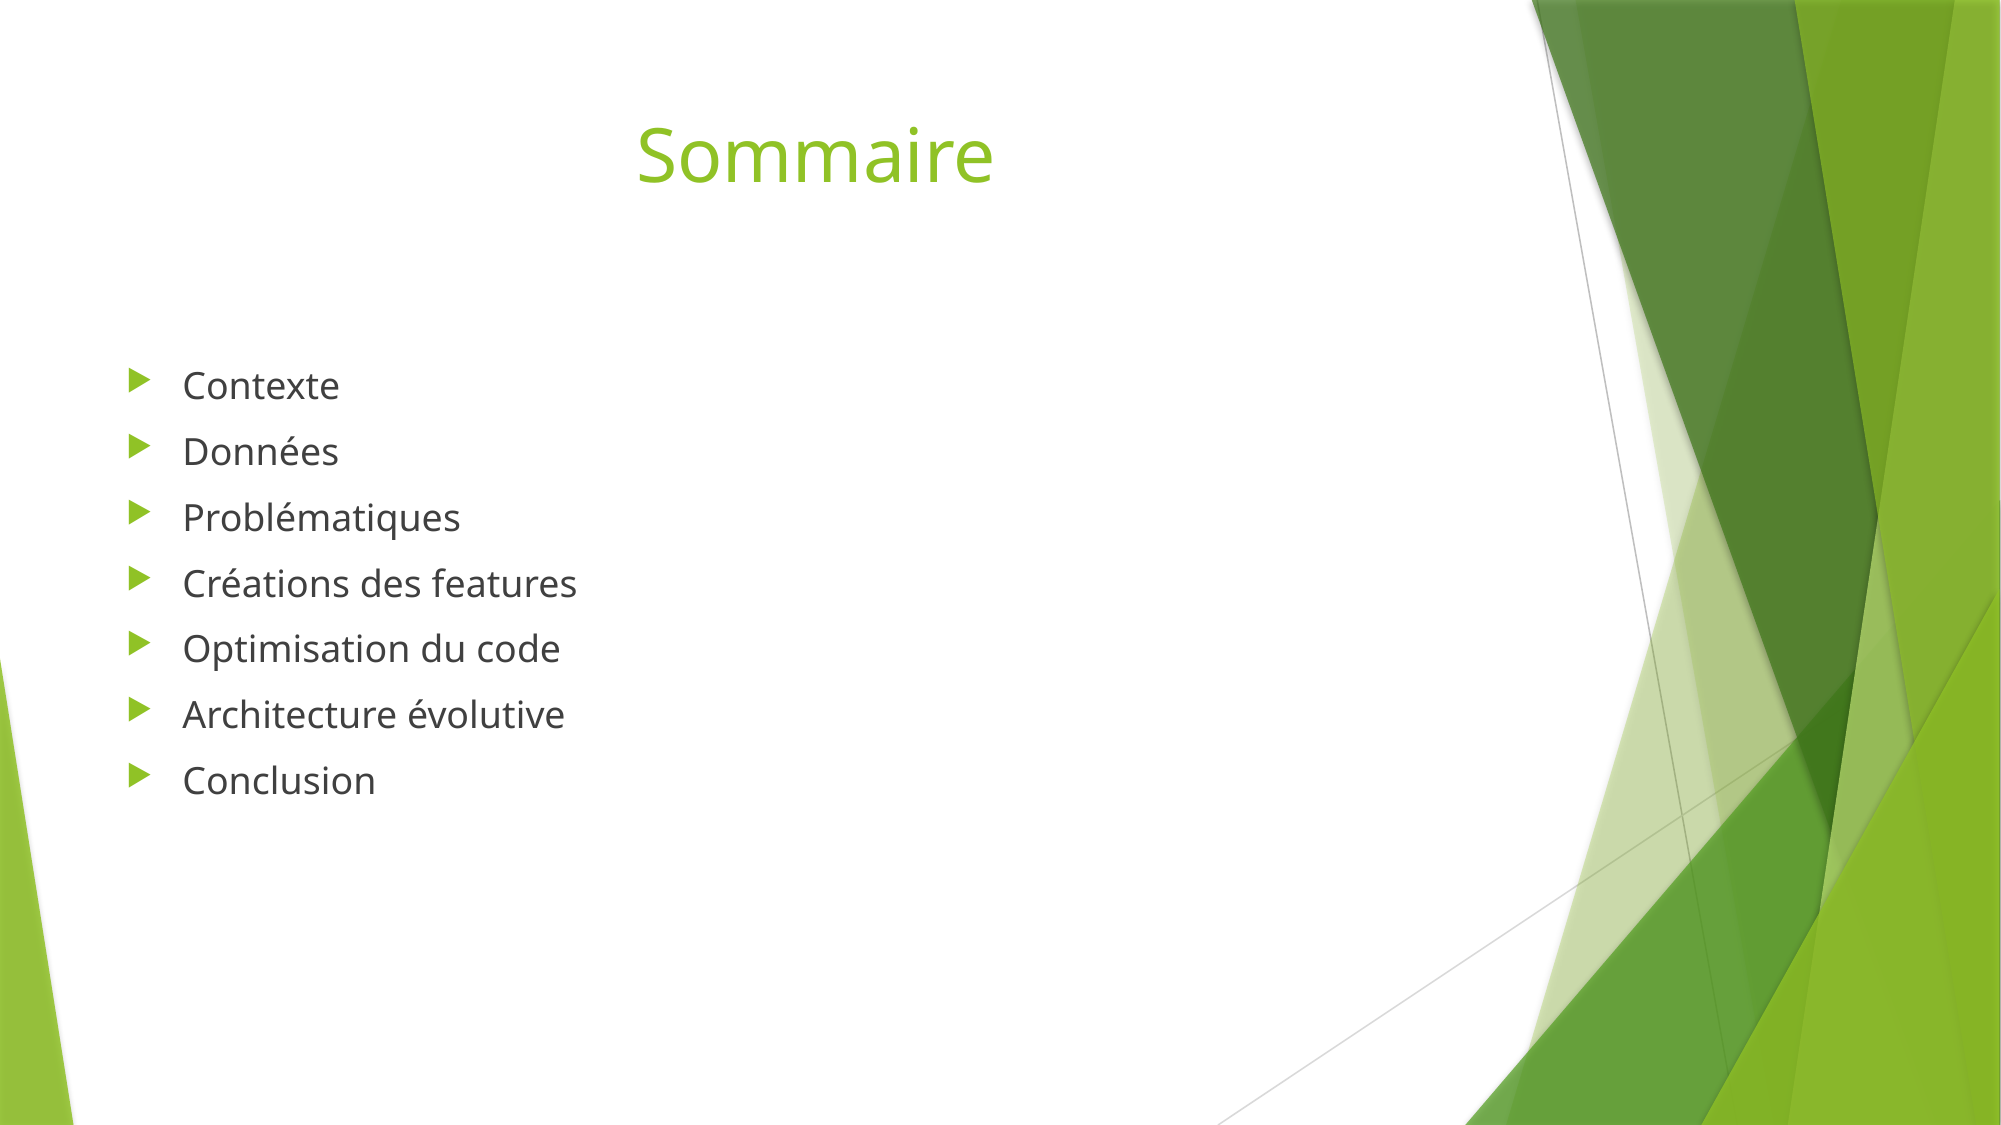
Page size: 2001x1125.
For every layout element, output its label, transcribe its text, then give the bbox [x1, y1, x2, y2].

list Contexte Données Problématiques Créations des features Optimisation du code Architecture évolutive Conclusion [111, 354, 1522, 992]
title Sommaire [111, 99, 1522, 317]
